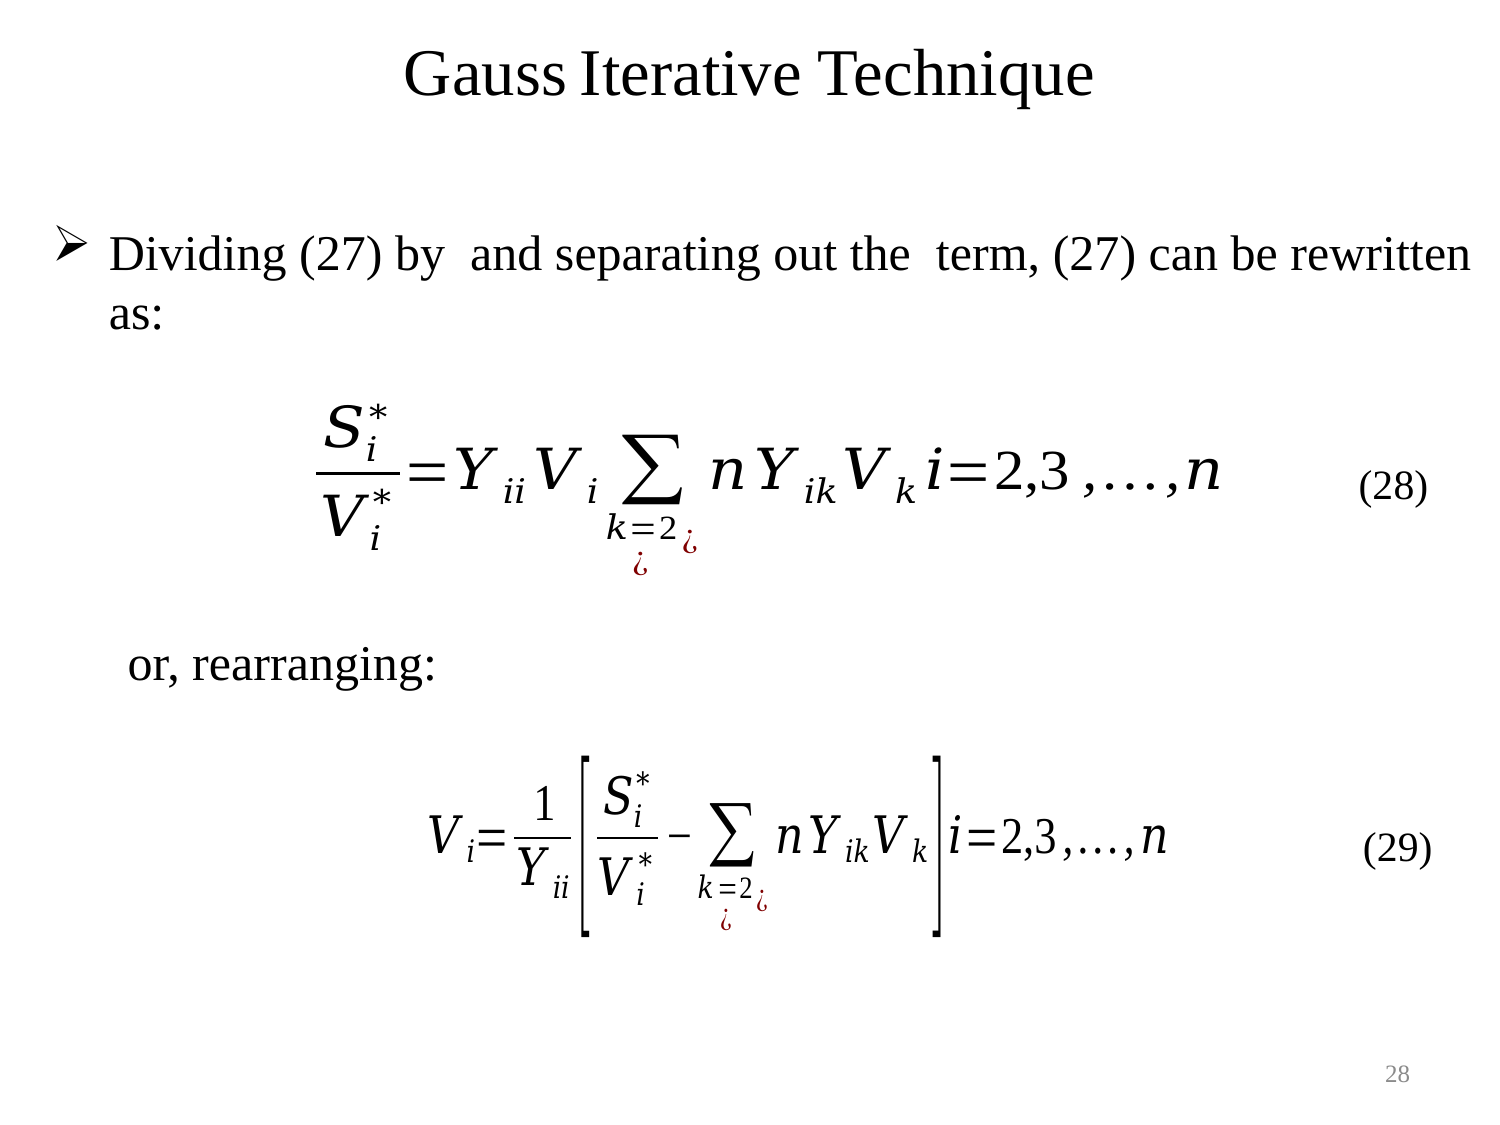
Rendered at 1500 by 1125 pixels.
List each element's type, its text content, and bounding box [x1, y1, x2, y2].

title Gauss Iterative Technique [0, 0, 1500, 138]
slide_number 28 [1074, 1042, 1425, 1103]
text_box (29) [1348, 812, 1461, 878]
text_box (28) [1343, 450, 1475, 515]
